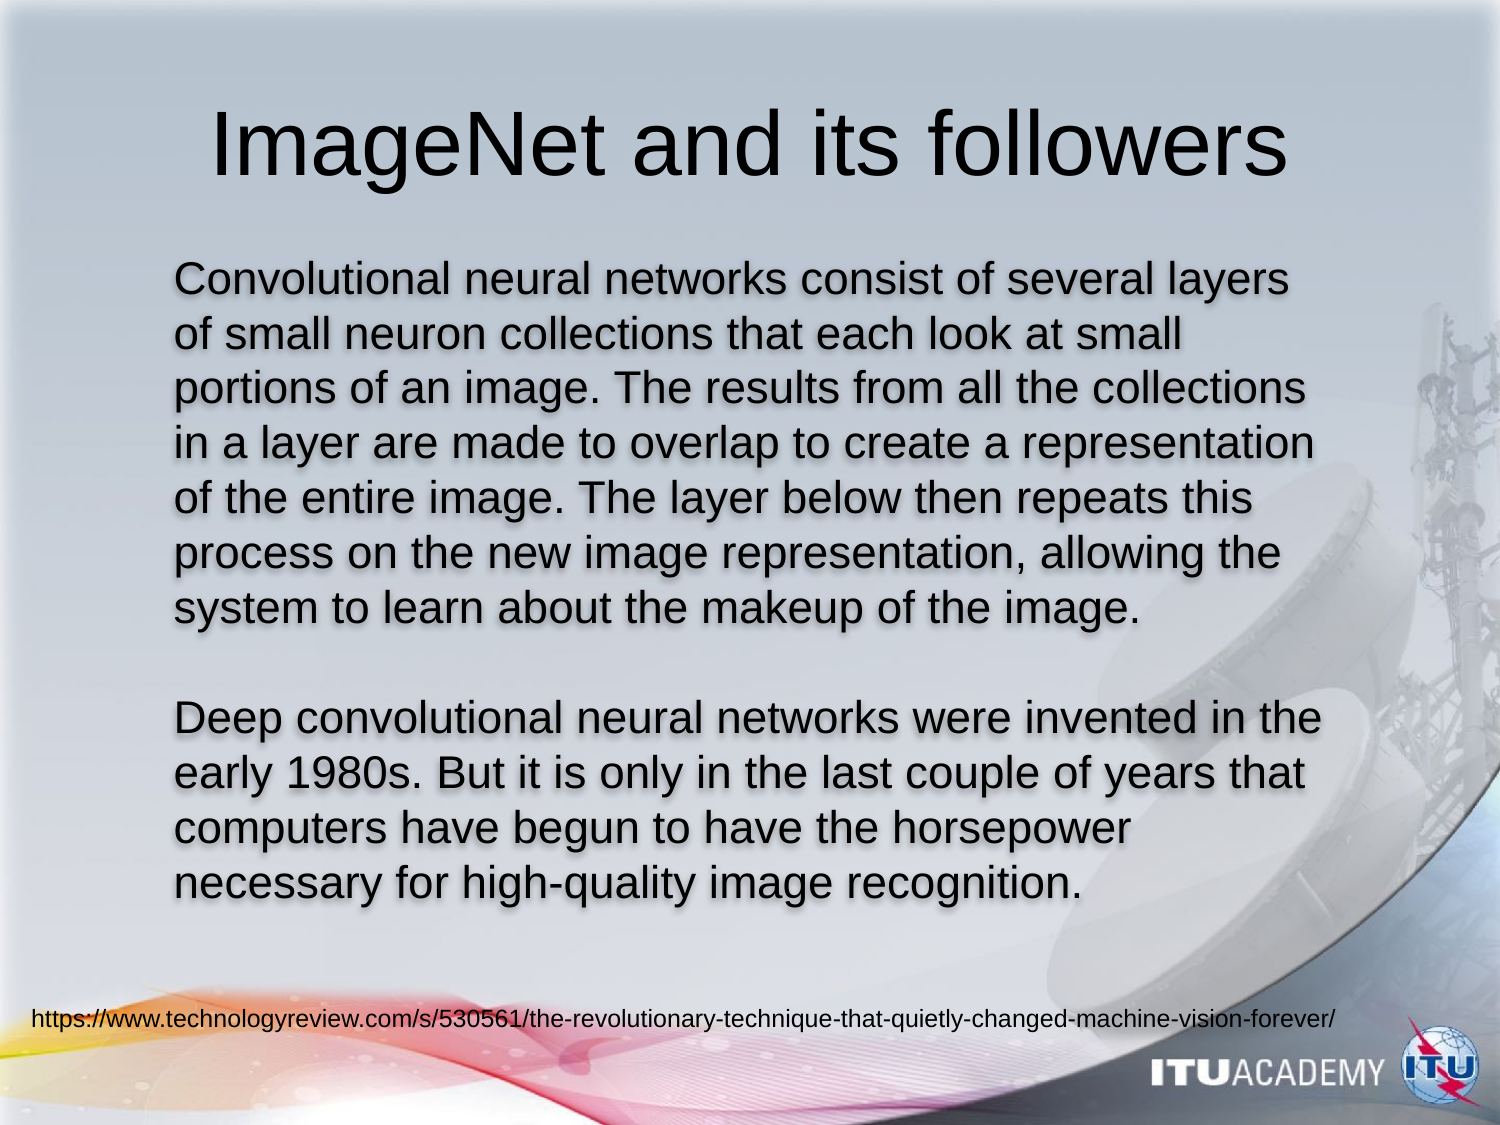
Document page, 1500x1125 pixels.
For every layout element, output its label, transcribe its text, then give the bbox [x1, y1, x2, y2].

text_box Convolutional neural networks consist of several layers of small neuron collections that each look at small portions of an image. The results from all the collections in a layer are made to overlap to create a representation of the entire image. The layer below then repeats this process on the new image representation, allowing the system to learn about the makeup of the image. Deep convolutional neural networks were invented in the early 1980s. But it is only in the last couple of years that computers have begun to have the horsepower necessary for high-quality image recognition. [166, 240, 1334, 916]
title ImageNet and its followers [74, 44, 1426, 234]
picture [0, 0, 1500, 1125]
text_box https://www.technologyreview.com/s/530561/the-revolutionary-technique-that-quietly-changed-machine-vision-forever/ [23, 995, 1347, 1041]
